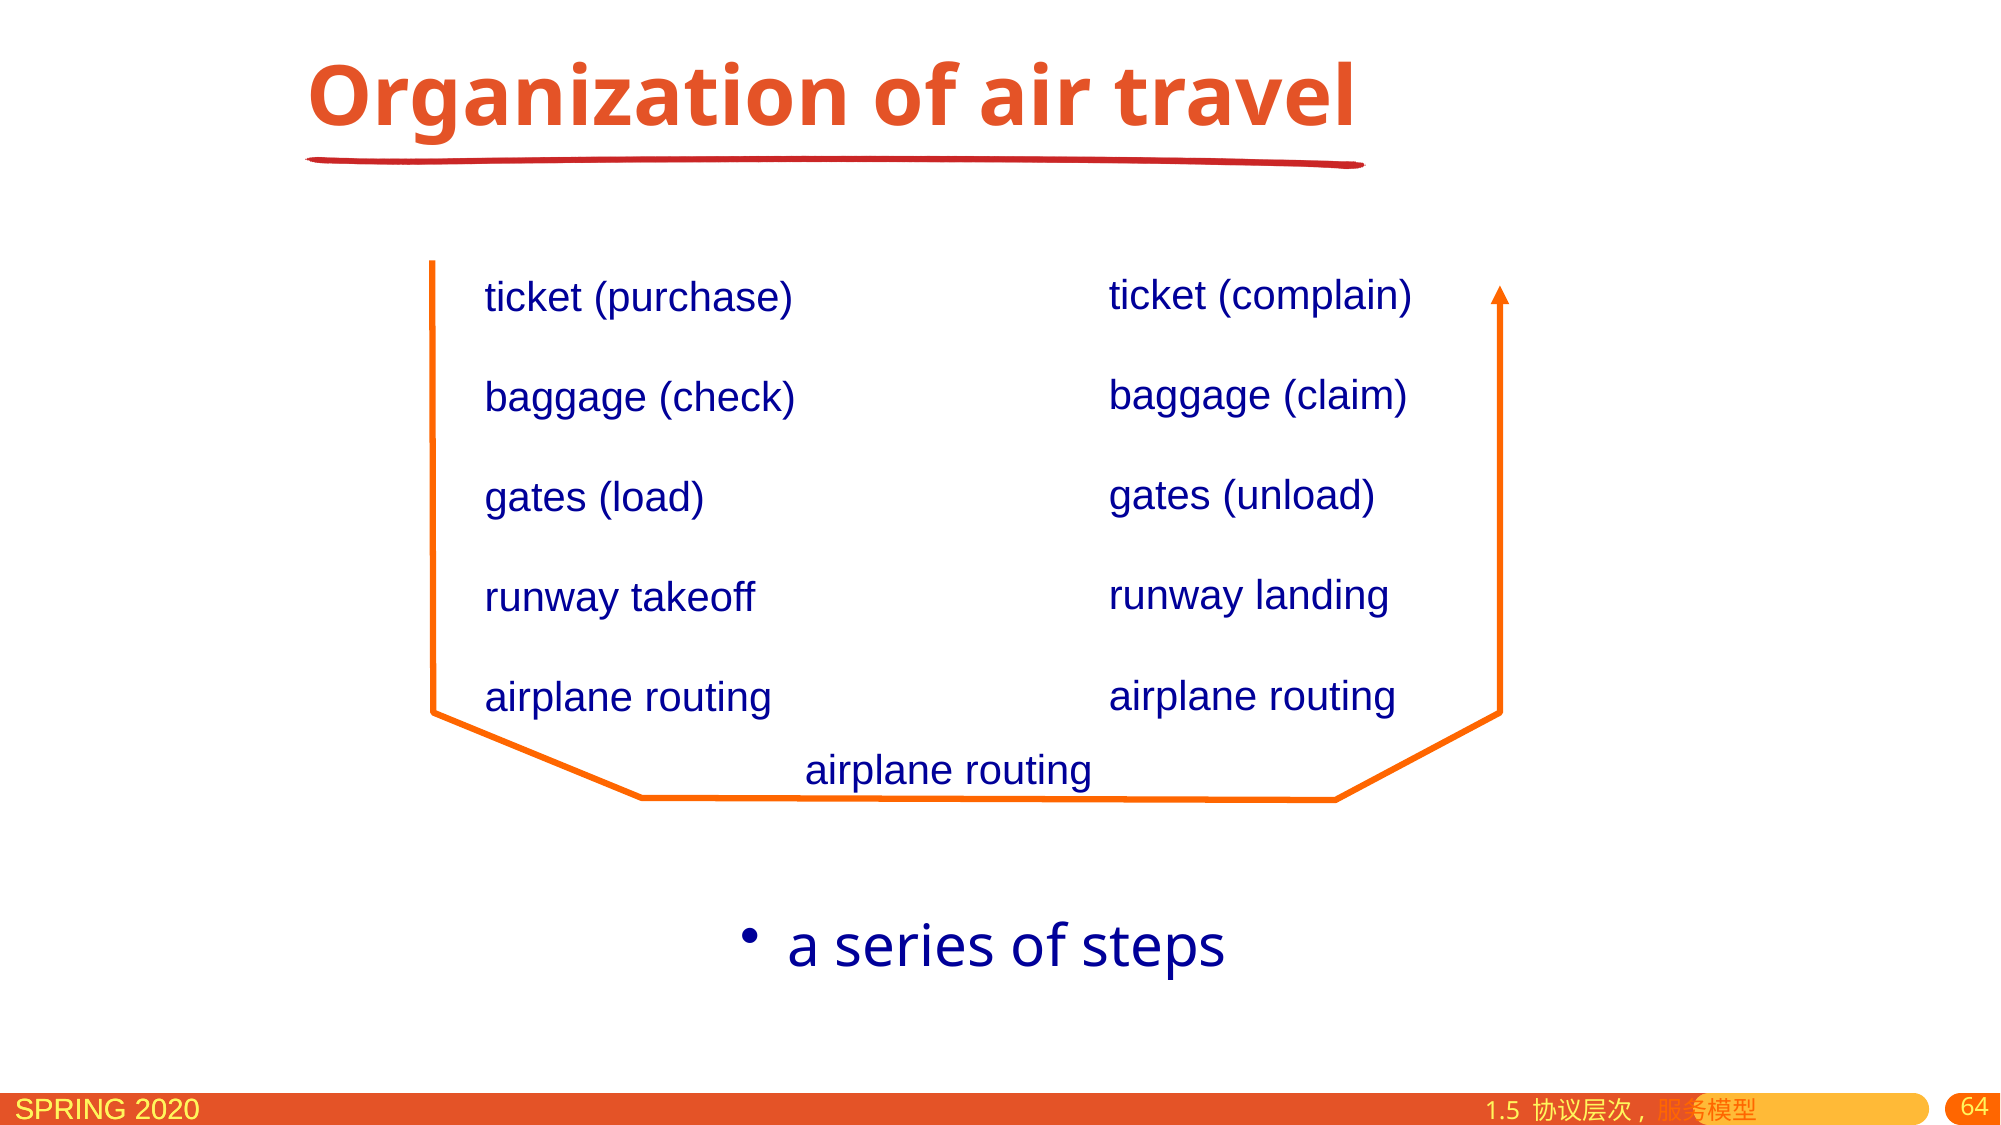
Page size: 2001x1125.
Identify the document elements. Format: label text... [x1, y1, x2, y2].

list a series of steps [725, 900, 2000, 990]
picture [300, 152, 1379, 173]
slide_number 64 [1944, 1092, 2000, 1125]
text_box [431, 260, 1501, 801]
footer 1.5 协议层次, 服务模型 [1469, 1094, 1886, 1125]
title Organization of air travel [291, 0, 1567, 187]
